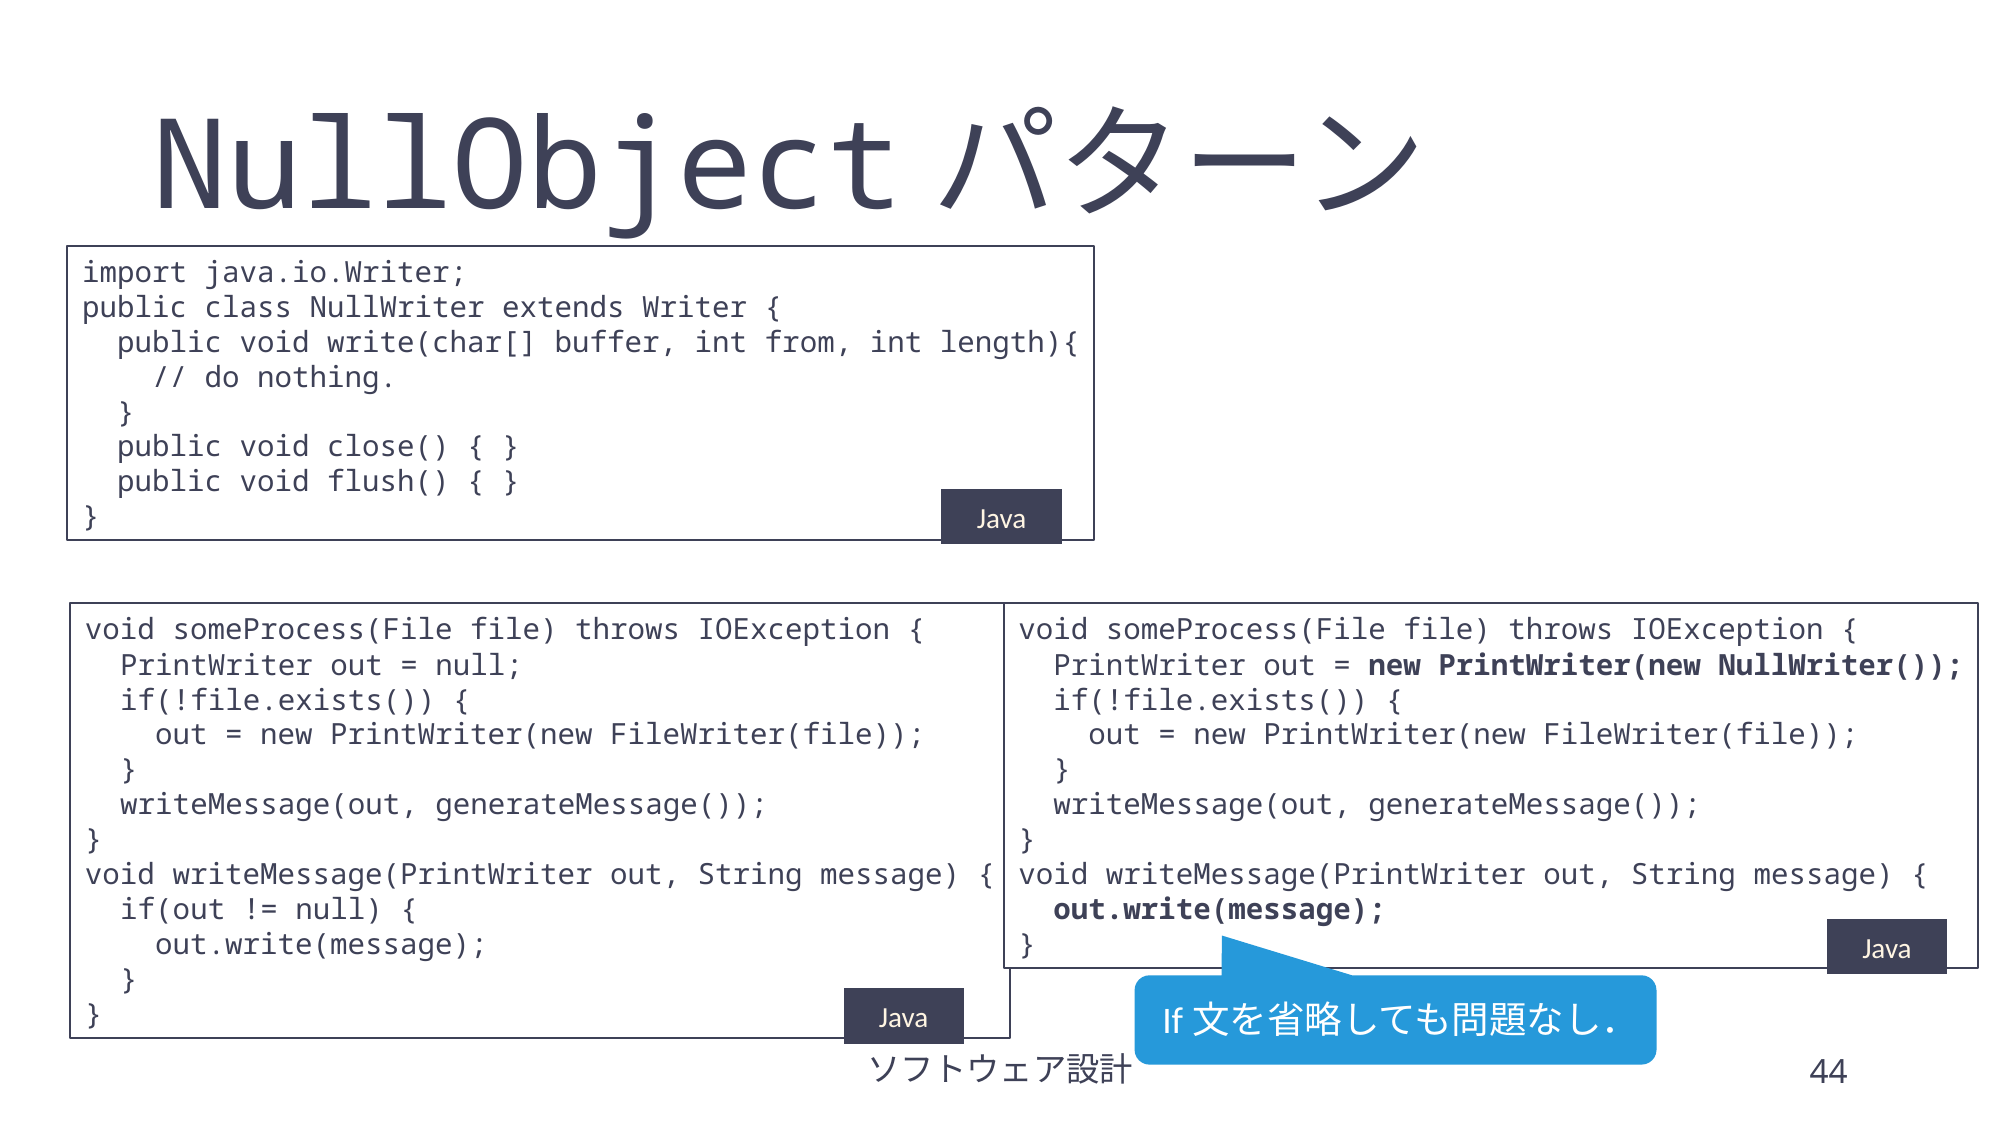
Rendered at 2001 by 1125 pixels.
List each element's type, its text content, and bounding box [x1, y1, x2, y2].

text_box void someProcess(File file) throws IOException { PrintWriter out = null; if(!file.exists()) { out = new PrintWriter(new FileWriter(file)); } writeMessage(out, generateMessage()); } void writeMessage(PrintWriter out, String message) { if(out != null) { out.write(message); } } [70, 603, 1010, 1038]
text_box Java [844, 988, 964, 1044]
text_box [101, 245, 1061, 544]
slide_number 44 [1412, 1042, 1863, 1103]
footer ソフトウェア設計 [662, 1042, 1338, 1103]
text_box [1035, 603, 1947, 974]
title NullObjectパターン [137, 59, 1863, 278]
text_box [1134, 975, 1657, 1065]
